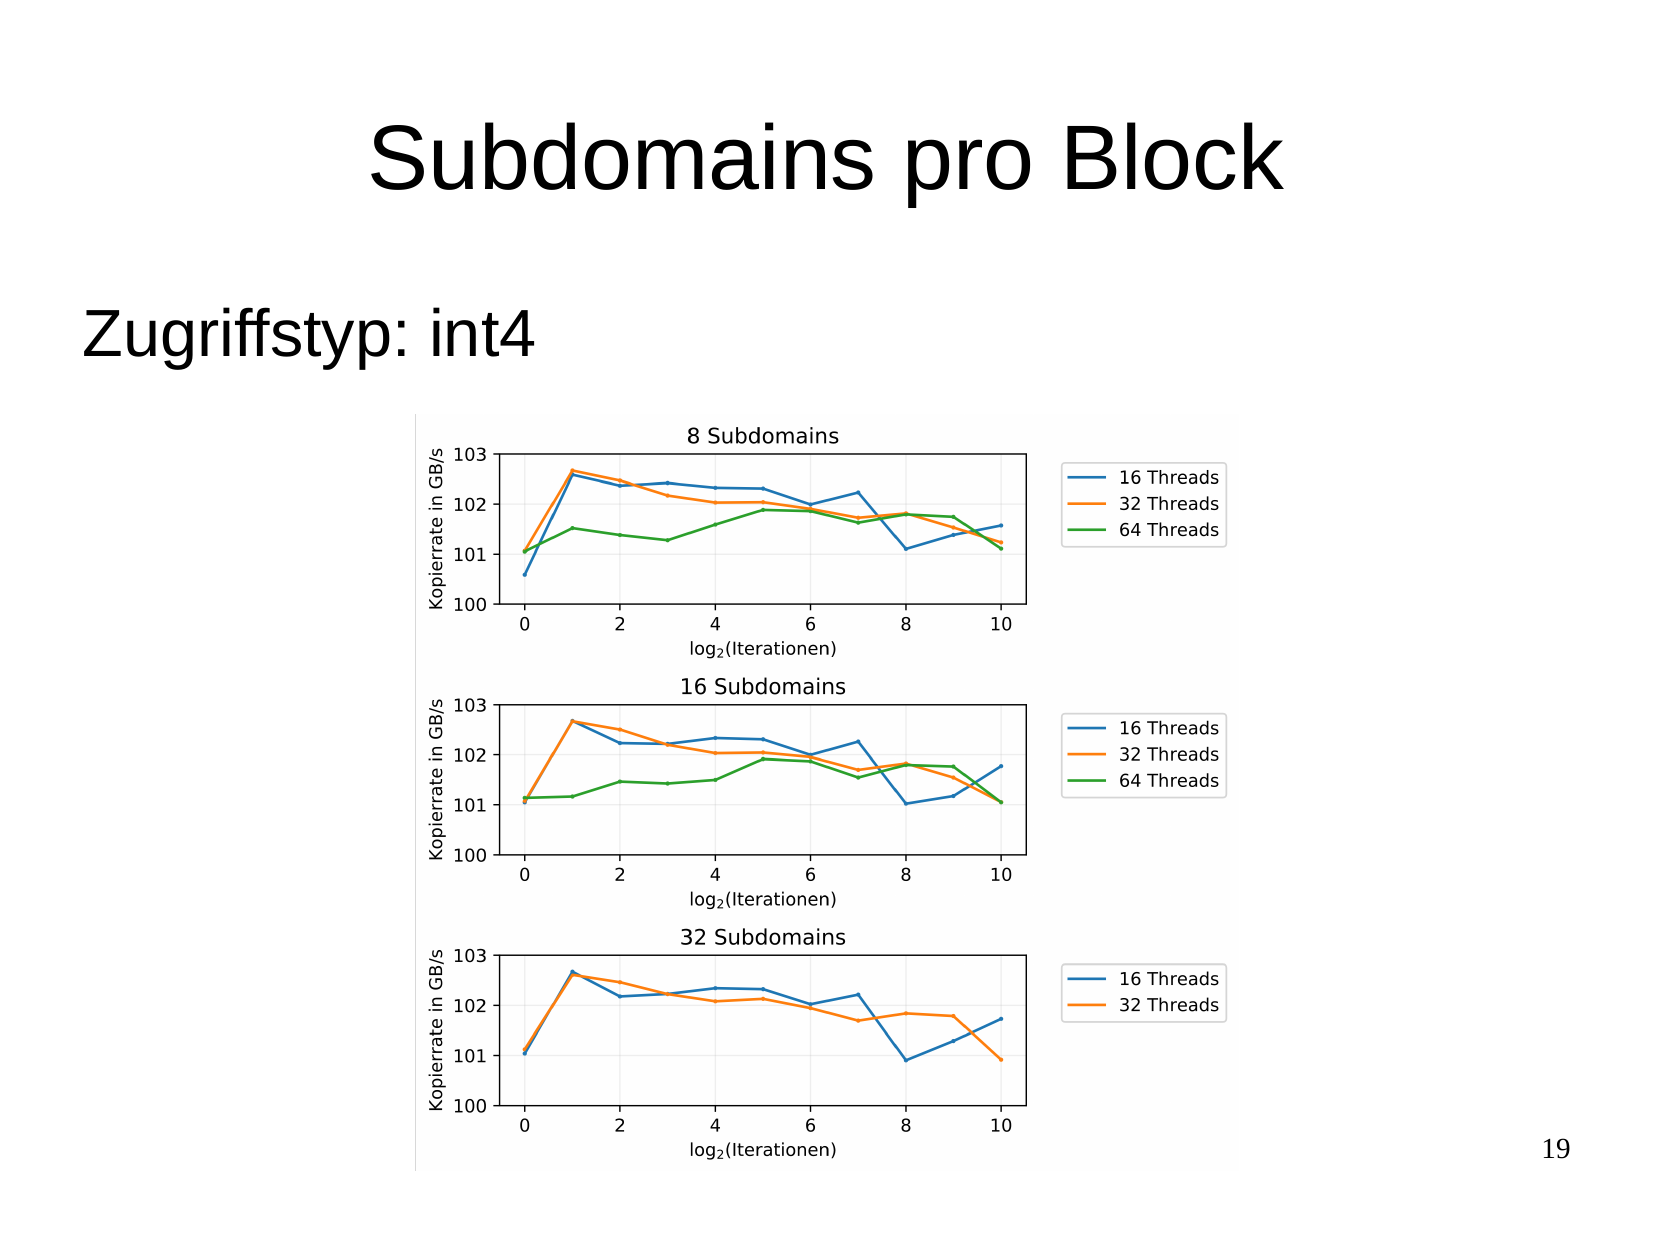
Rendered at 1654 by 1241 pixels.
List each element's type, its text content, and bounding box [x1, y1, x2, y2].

picture [415, 414, 1239, 1171]
slide_number 19 [1185, 1129, 1571, 1216]
title Subdomains pro Block [82, 49, 1571, 257]
list Zugriffstyp: int4 [82, 290, 1571, 1109]
